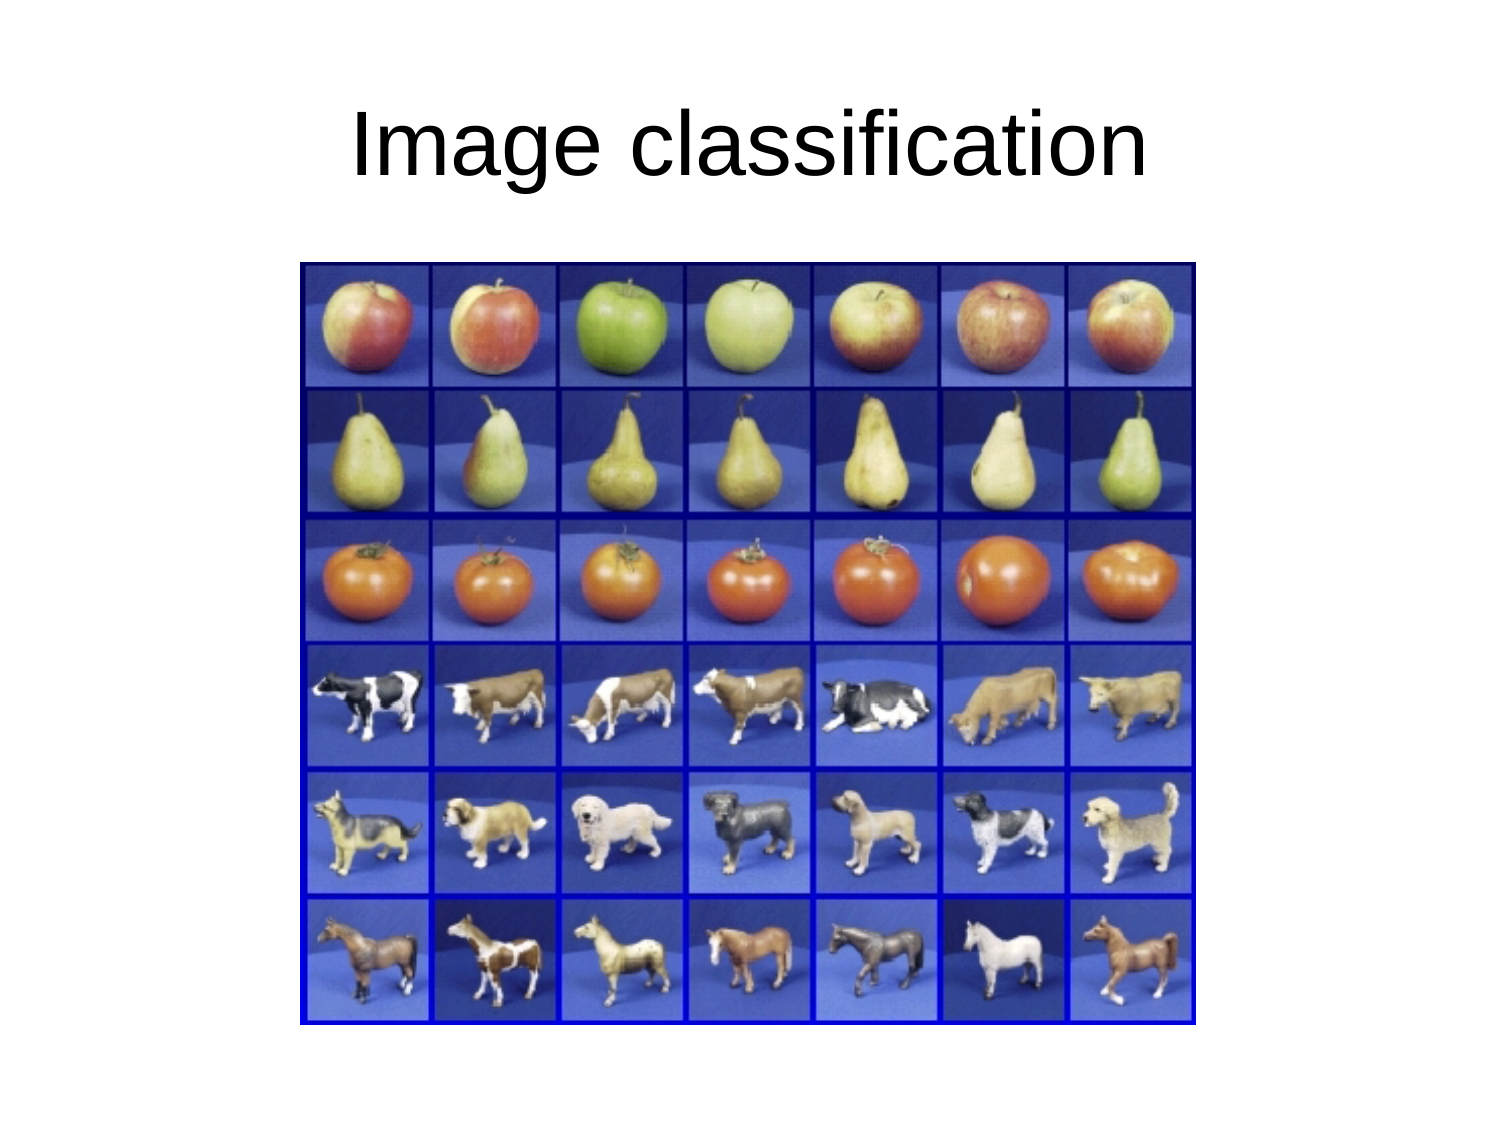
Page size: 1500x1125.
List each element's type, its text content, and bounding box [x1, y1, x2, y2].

picture [299, 262, 1196, 1026]
title Image classification [74, 44, 1426, 233]
